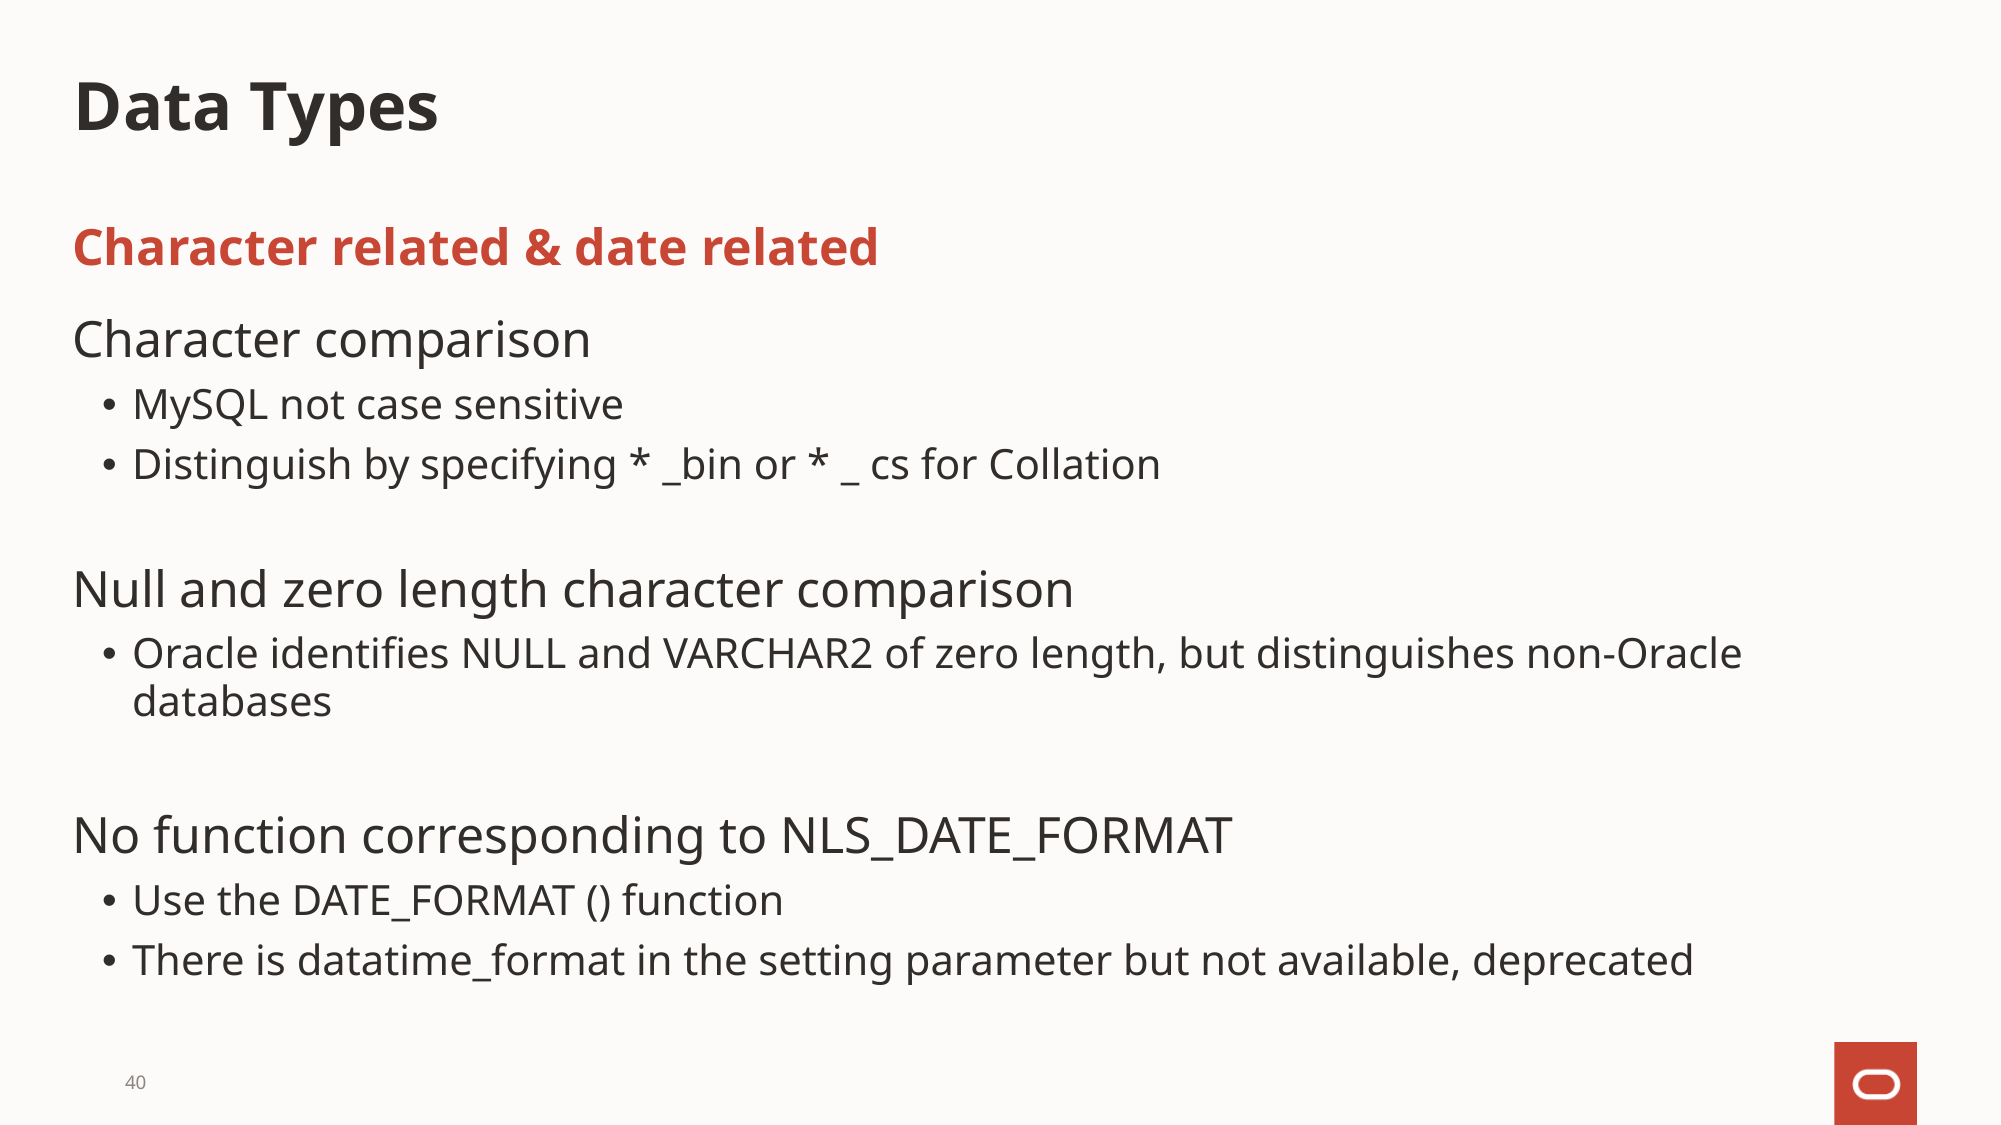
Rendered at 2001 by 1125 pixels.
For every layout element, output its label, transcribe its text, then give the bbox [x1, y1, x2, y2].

list Character related & date related [71, 220, 1898, 277]
title Data Types [73, 36, 1913, 147]
slide_number 40 [125, 1053, 185, 1114]
list Character comparison MySQL not case sensitive Distinguish by specifying * _bin or * _ cs for Collation Null and zero length character comparison Oracle identifies NULL and VARCHAR2 of zero length, but distinguishes non-Oracle databases No function corresponding to NLS_DATE_FORMAT Use the DATE_FORMAT () function There is datatime_format in the setting parameter but not available, deprecated [71, 311, 1898, 962]
